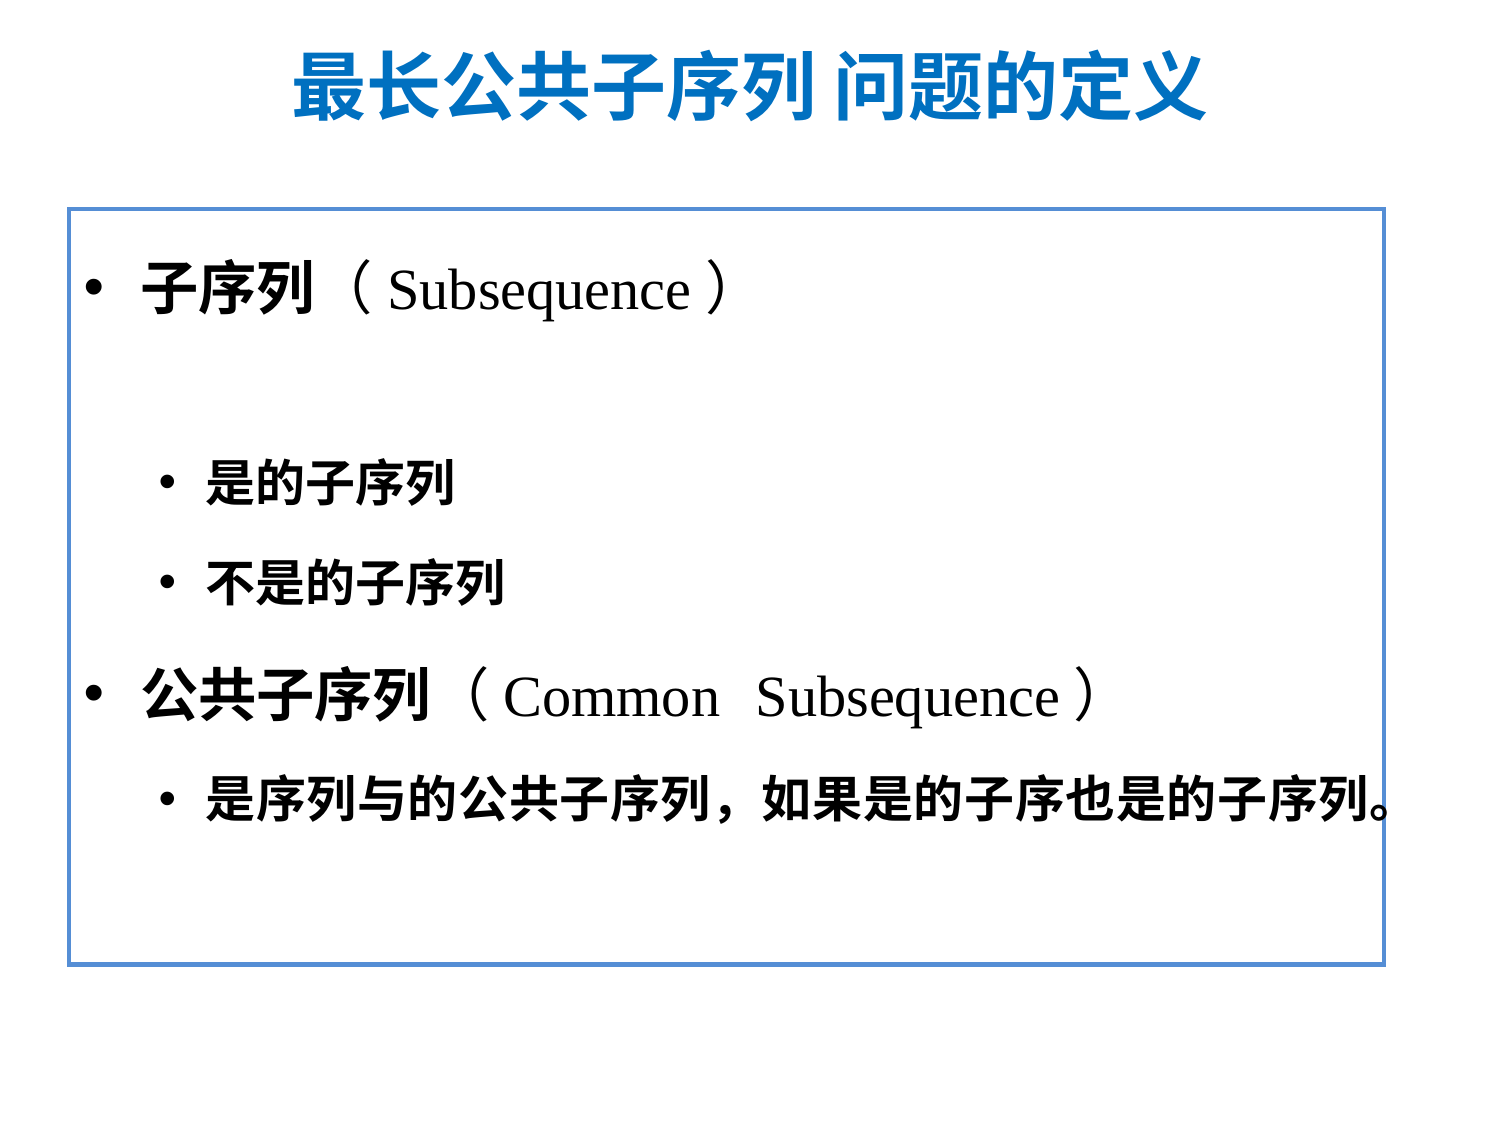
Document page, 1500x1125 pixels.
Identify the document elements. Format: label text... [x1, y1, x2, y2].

text_box 最长公共子序列 问题的定义 [0, 32, 1500, 138]
